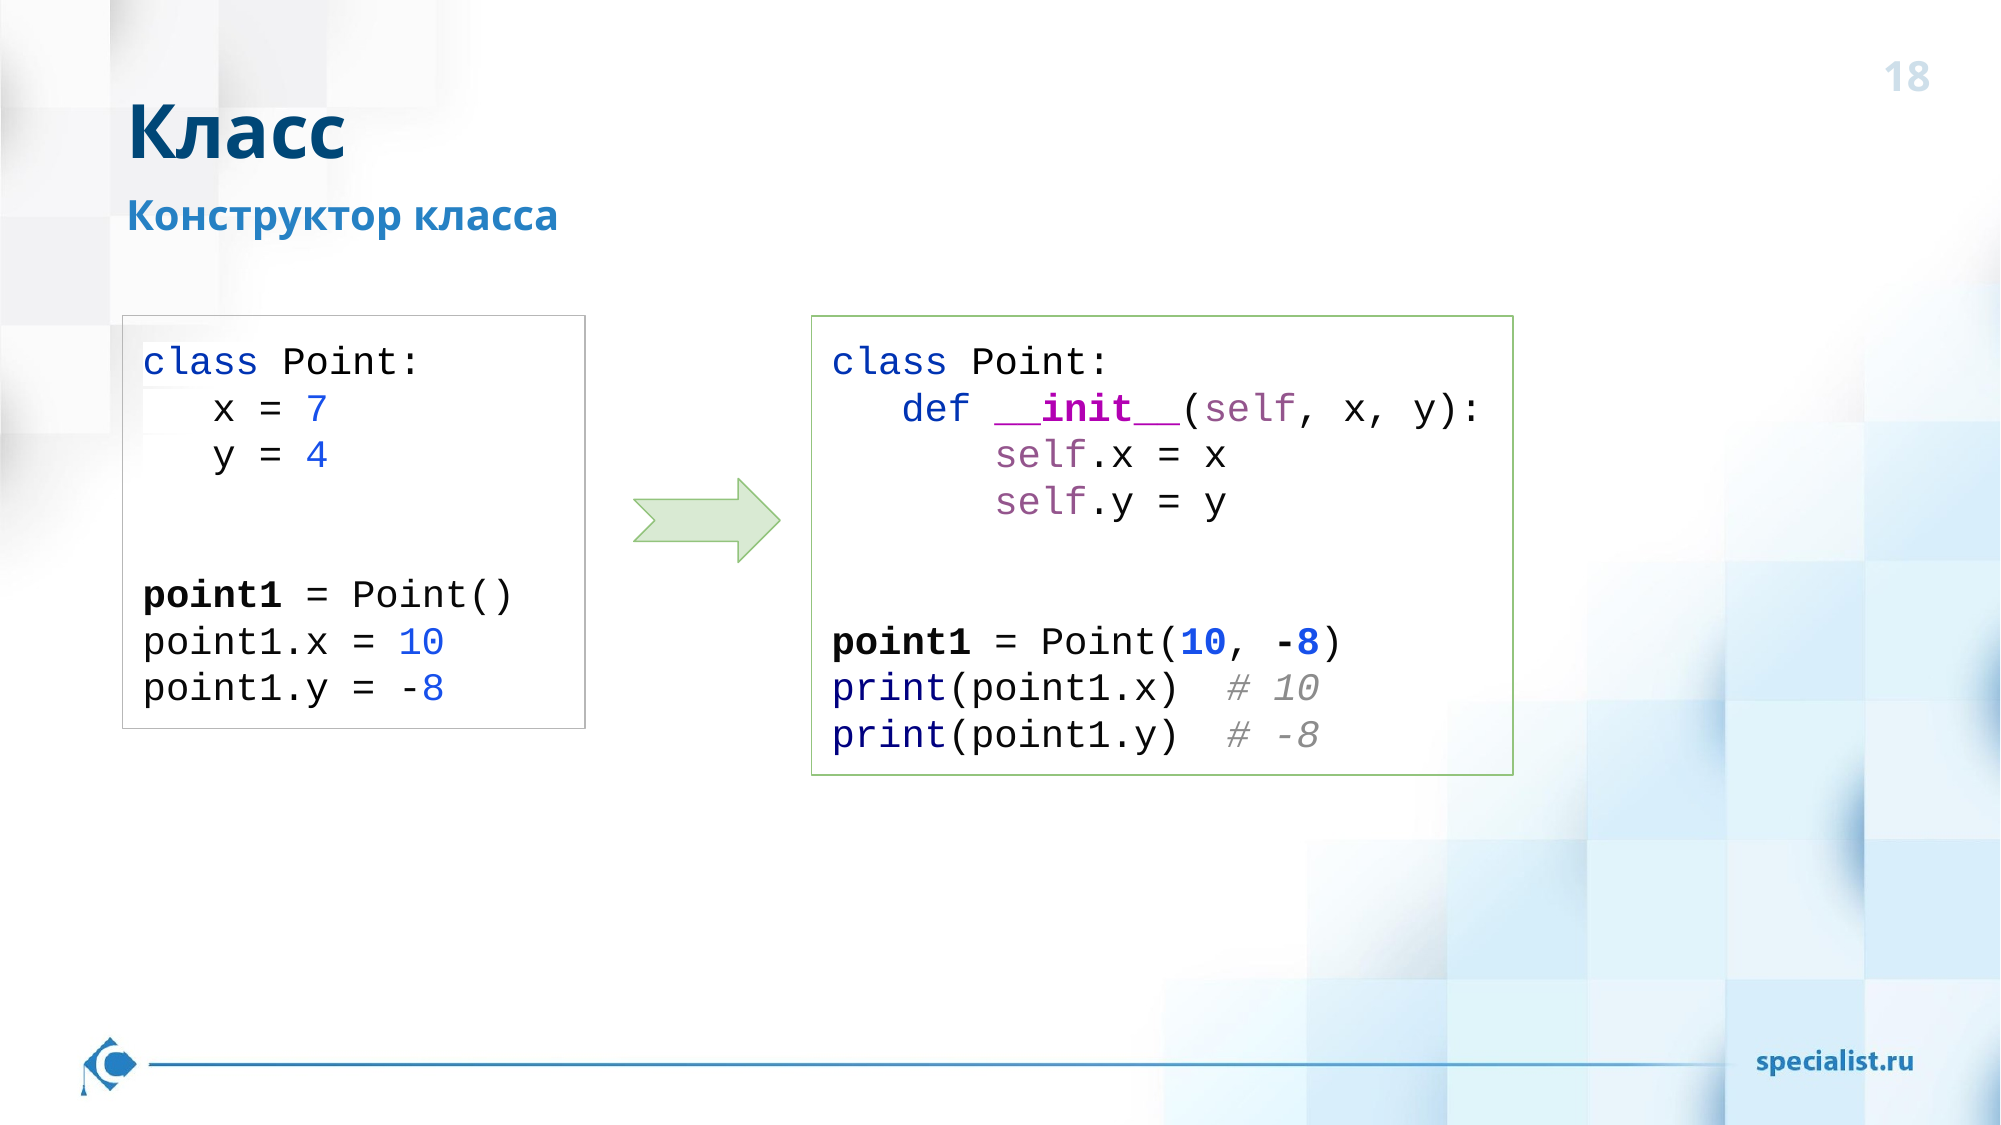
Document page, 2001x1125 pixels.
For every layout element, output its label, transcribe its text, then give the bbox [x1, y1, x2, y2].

text_box [633, 478, 781, 563]
title Класс [111, 0, 1522, 181]
text_box class Point: x = 7 y = 4 point1 = Point() point1.x = 10 point1.y = -8 [122, 315, 585, 729]
text_box class Point: def __init__(self, x, y): self.x = x self.y = y point1 = Point(10, -8) print(point1.x) # 10 print(point1.y) # -8 [811, 315, 1514, 776]
list Конструктор класса [111, 181, 1522, 323]
picture [0, 0, 2001, 1125]
